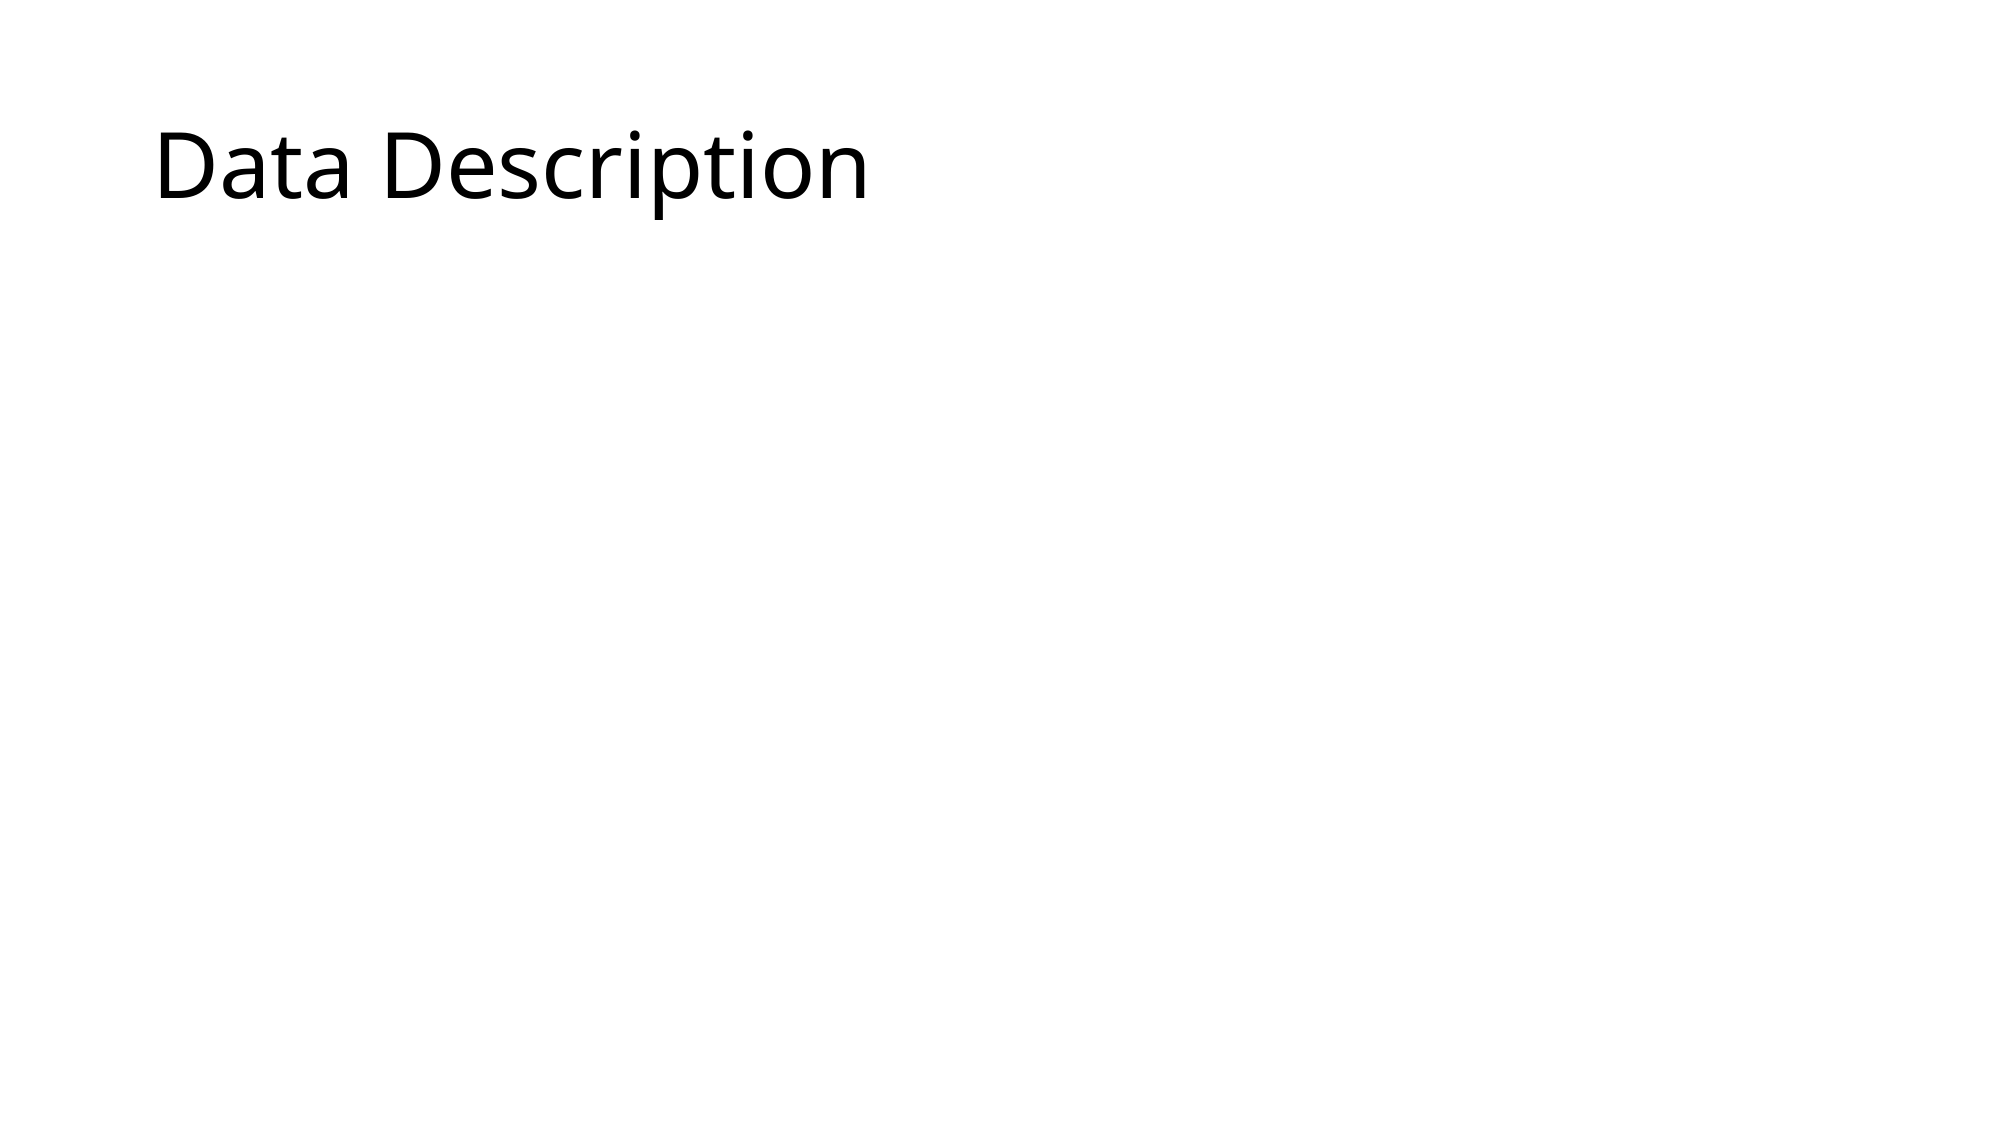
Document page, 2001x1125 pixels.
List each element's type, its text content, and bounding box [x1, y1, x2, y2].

title Data Description [137, 59, 1863, 278]
